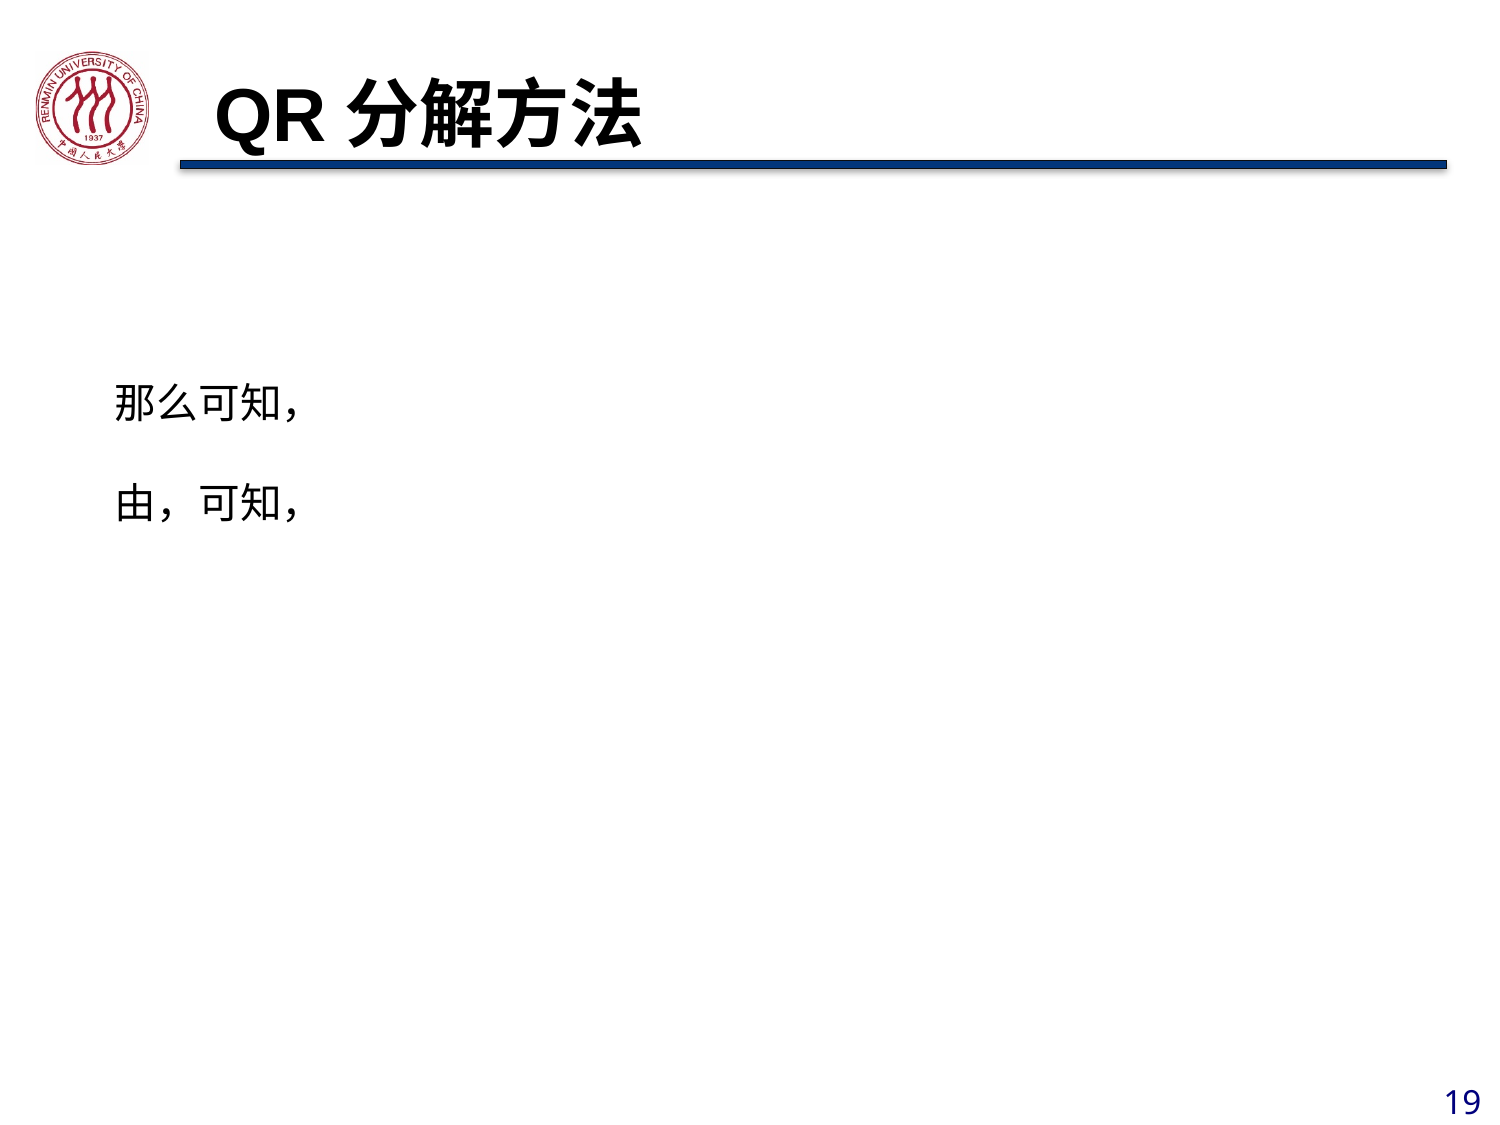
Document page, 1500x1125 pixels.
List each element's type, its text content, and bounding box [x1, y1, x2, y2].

title QR分解方法 [198, 18, 1407, 205]
picture [35, 51, 149, 165]
